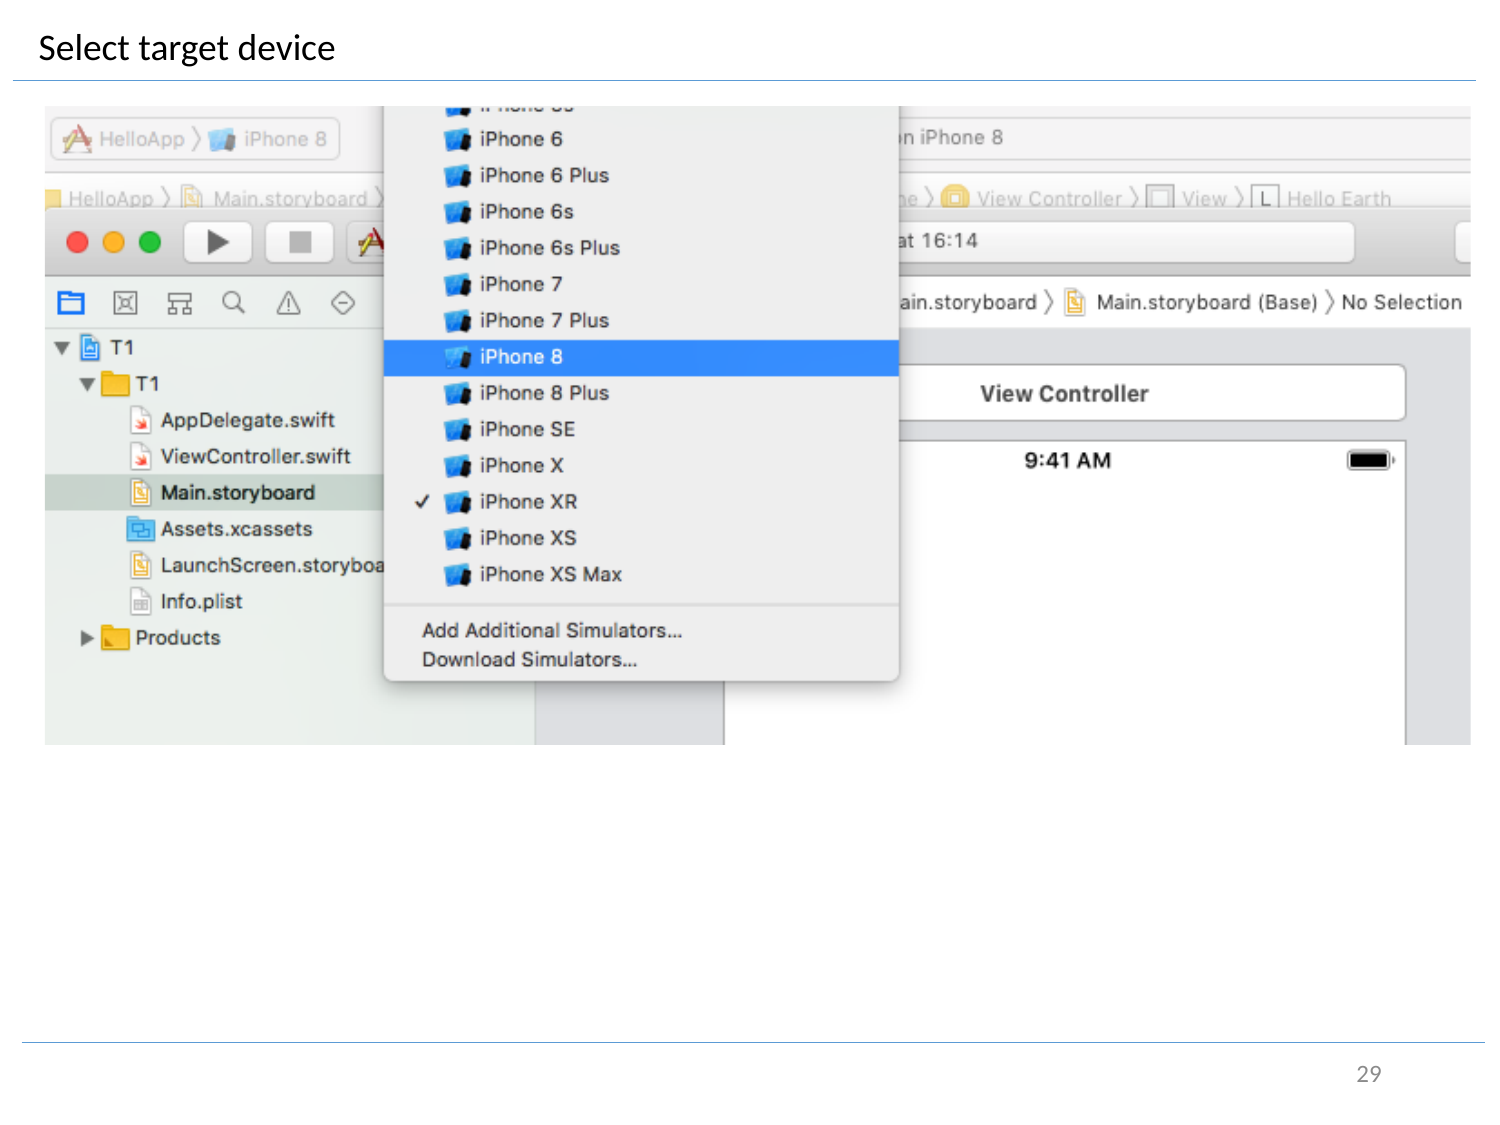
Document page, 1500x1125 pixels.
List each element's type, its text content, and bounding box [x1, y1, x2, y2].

slide_number 29 [1059, 1043, 1397, 1103]
text_box Select target device [23, 15, 351, 76]
picture [44, 106, 1471, 745]
